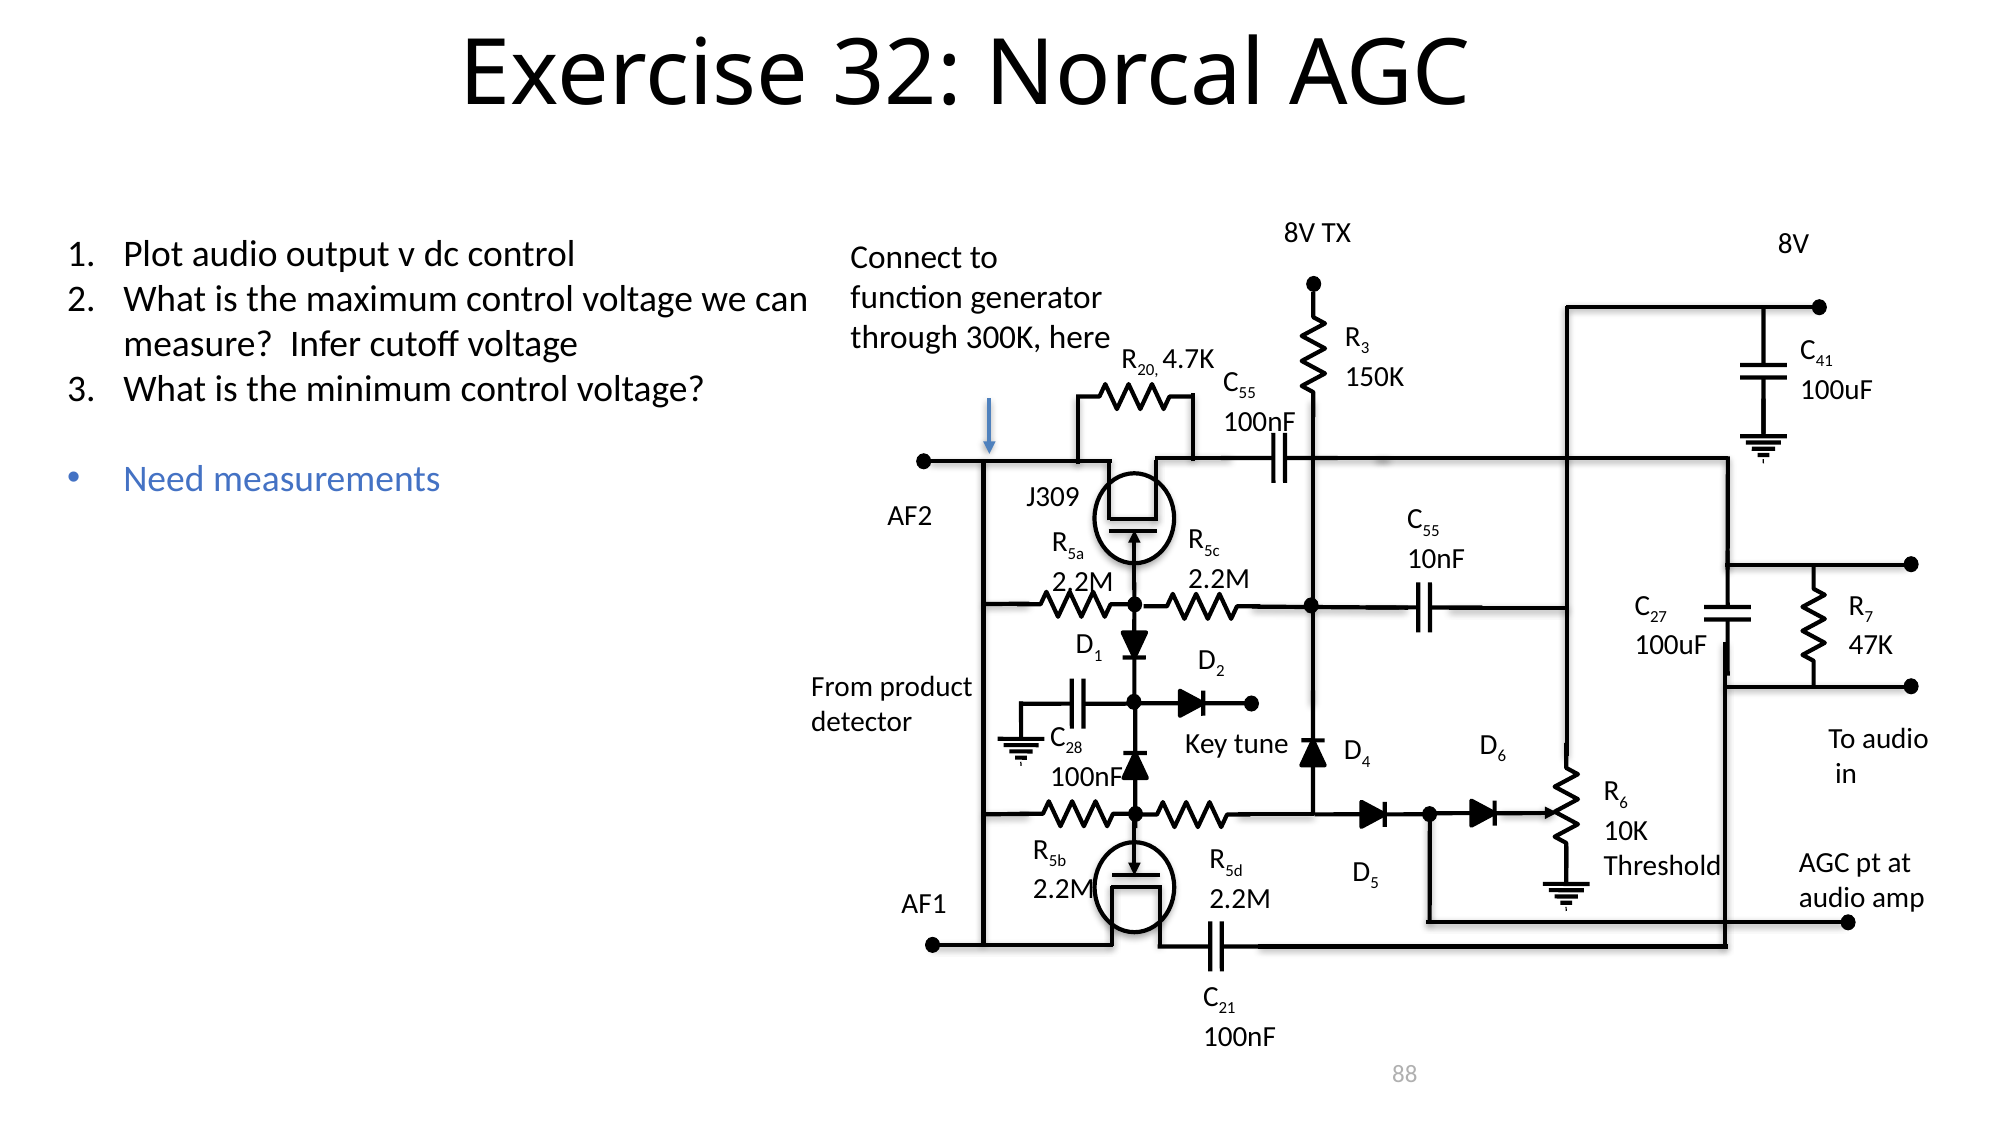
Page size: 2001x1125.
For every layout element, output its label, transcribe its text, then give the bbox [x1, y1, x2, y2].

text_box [803, 206, 1974, 1056]
slide_number 88 [1074, 1056, 1425, 1125]
text_box Exercise 32: Norcal AGC [15, 13, 1917, 124]
